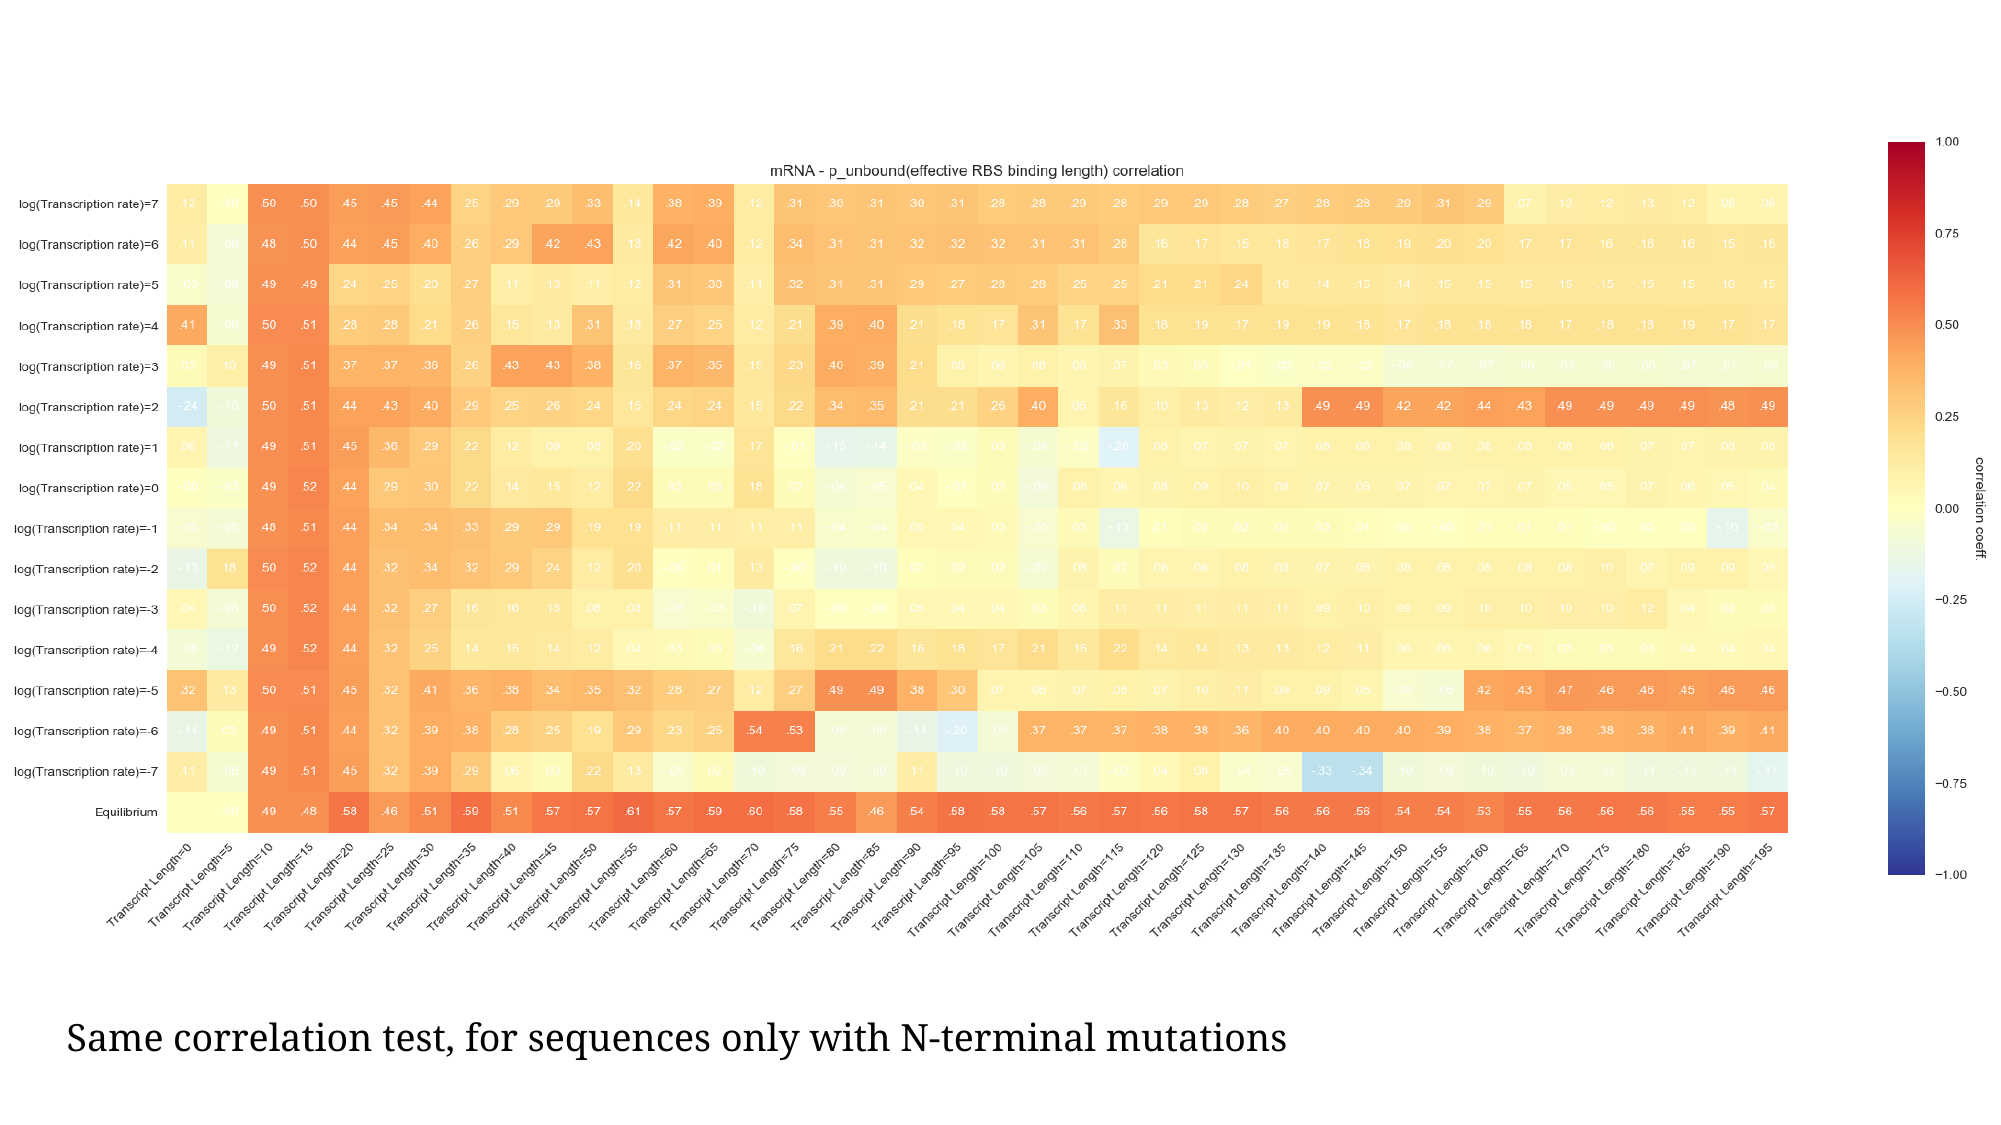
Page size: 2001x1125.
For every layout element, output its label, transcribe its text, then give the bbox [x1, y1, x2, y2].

text_box Same correlation test, for sequences only with N-terminal mutations [51, 1006, 1898, 1067]
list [0, 123, 2000, 951]
